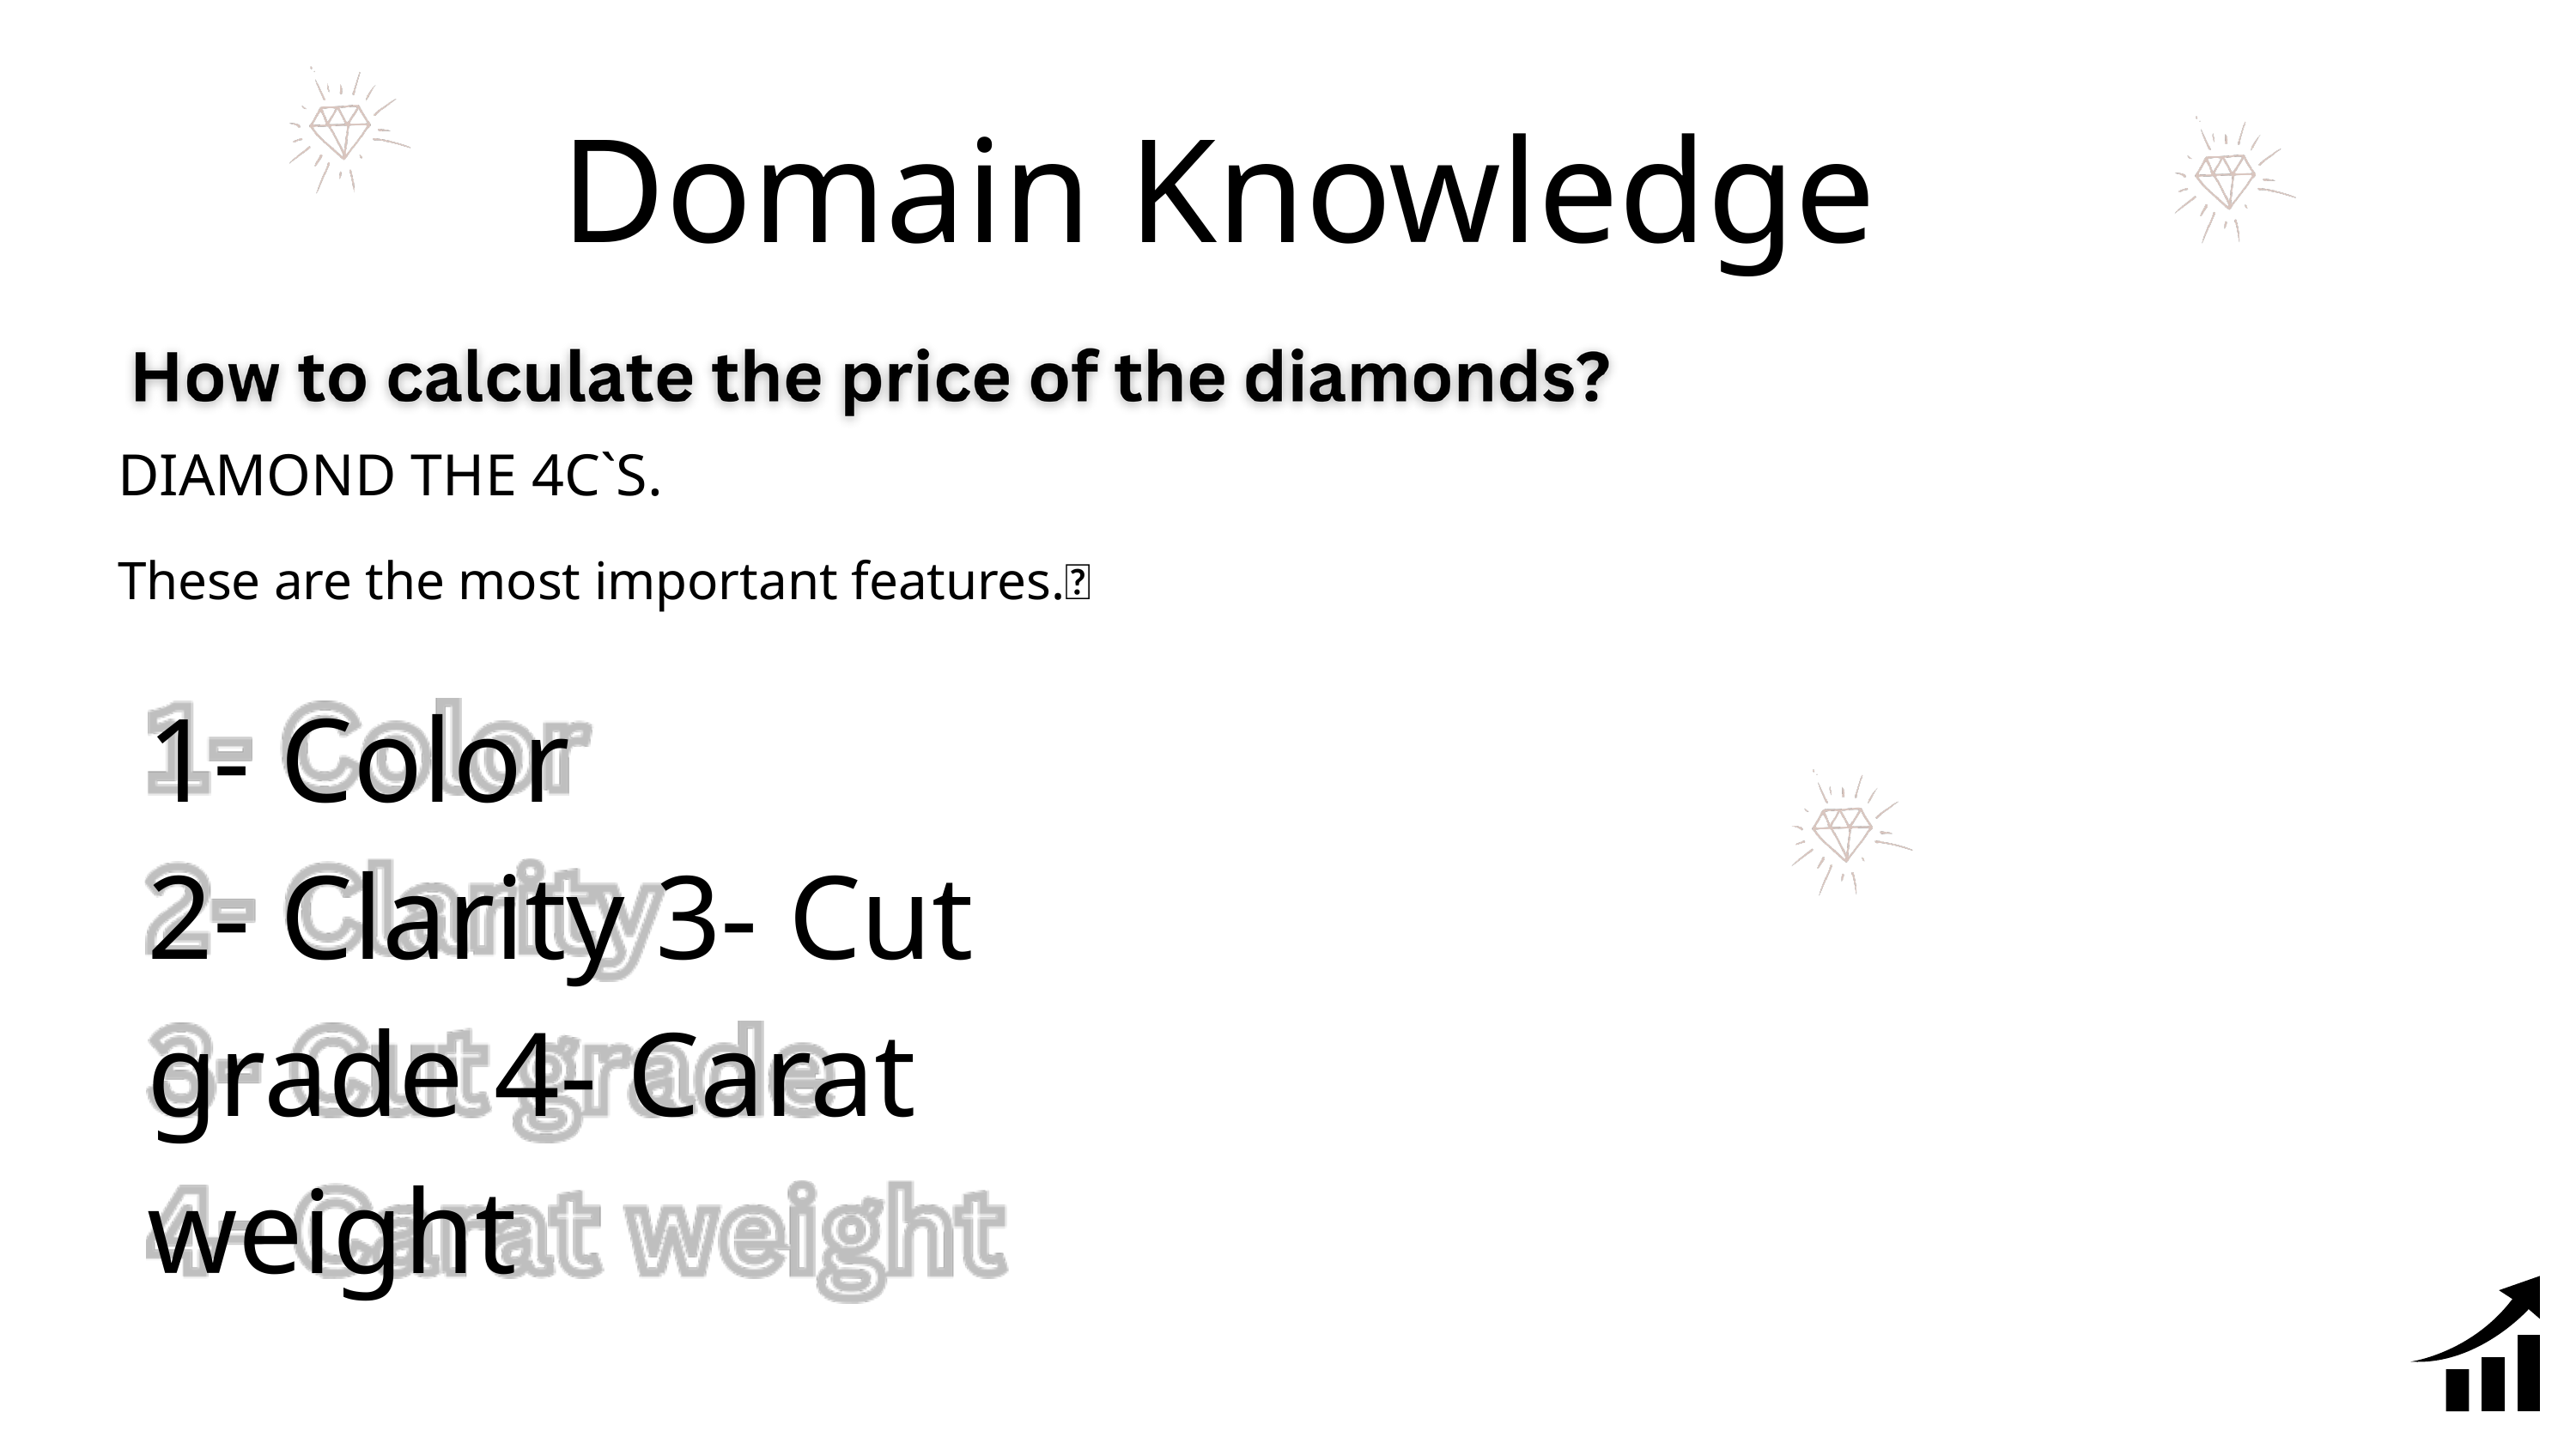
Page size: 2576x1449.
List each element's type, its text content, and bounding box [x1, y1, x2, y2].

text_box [144, 670, 1009, 1304]
text_box [2174, 116, 2296, 244]
text_box [118, 327, 1625, 436]
text_box Domain Knowledge [561, 70, 2015, 272]
text_box [1791, 769, 1913, 896]
text_box [289, 66, 411, 194]
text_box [2404, 1270, 2547, 1418]
text_box DIAMOND THE 4C`S. [118, 427, 690, 507]
text_box These are the most important features.💎 [118, 530, 1154, 609]
